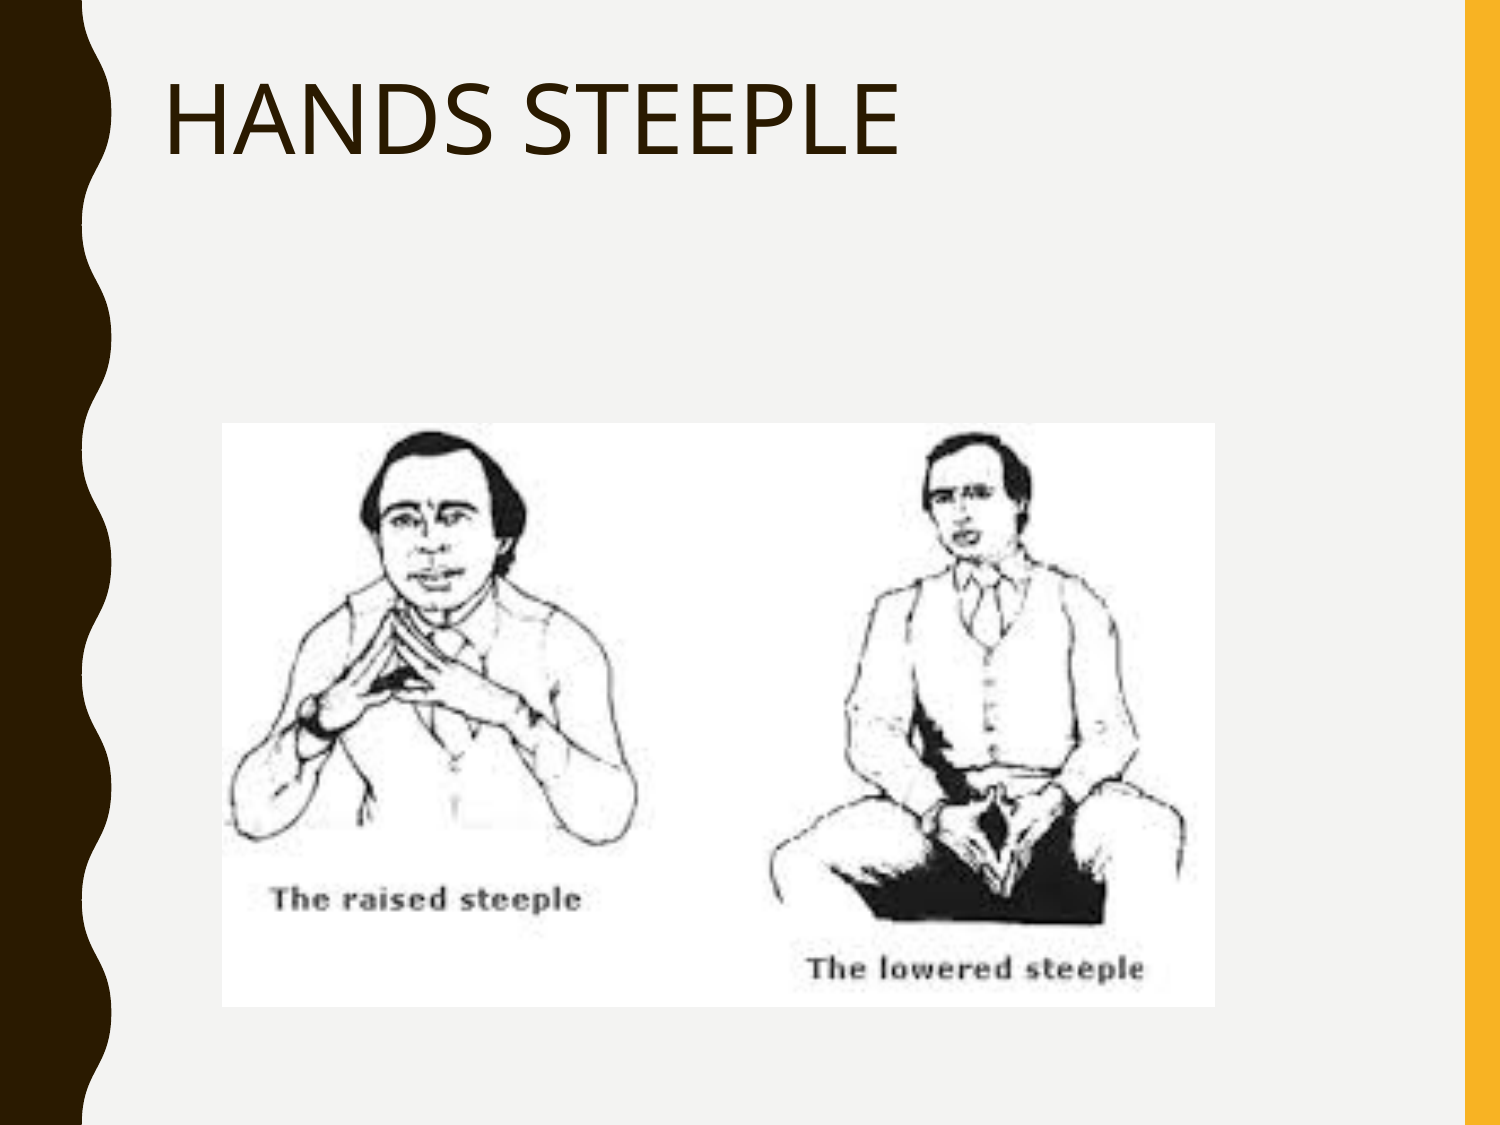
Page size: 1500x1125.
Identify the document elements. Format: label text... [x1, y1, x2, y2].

picture [222, 423, 1215, 1007]
title Hands steeple [153, 62, 1407, 308]
